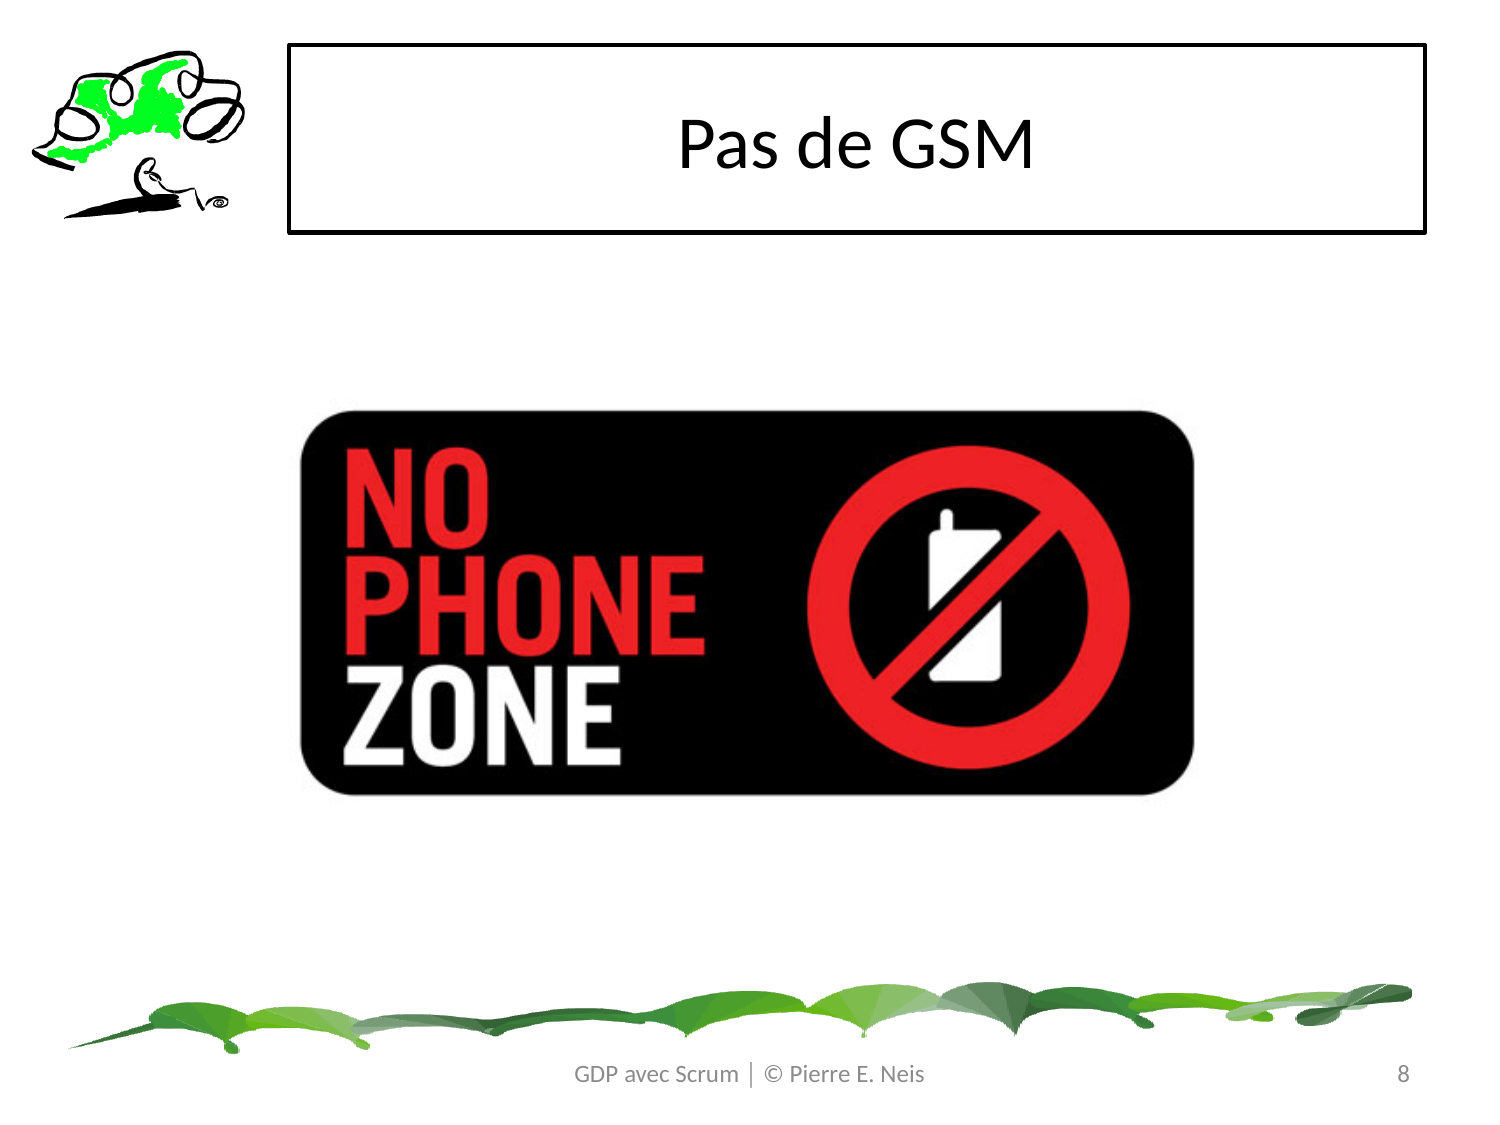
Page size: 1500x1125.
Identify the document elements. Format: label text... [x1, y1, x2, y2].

picture [0, 42, 260, 231]
title Pas de GSM [287, 43, 1427, 235]
picture [218, 385, 1268, 823]
slide_number 8 [1074, 1042, 1425, 1103]
picture [53, 975, 1419, 1061]
footer GDP avec Scrum │ © Pierre E. Neis [512, 1042, 988, 1103]
